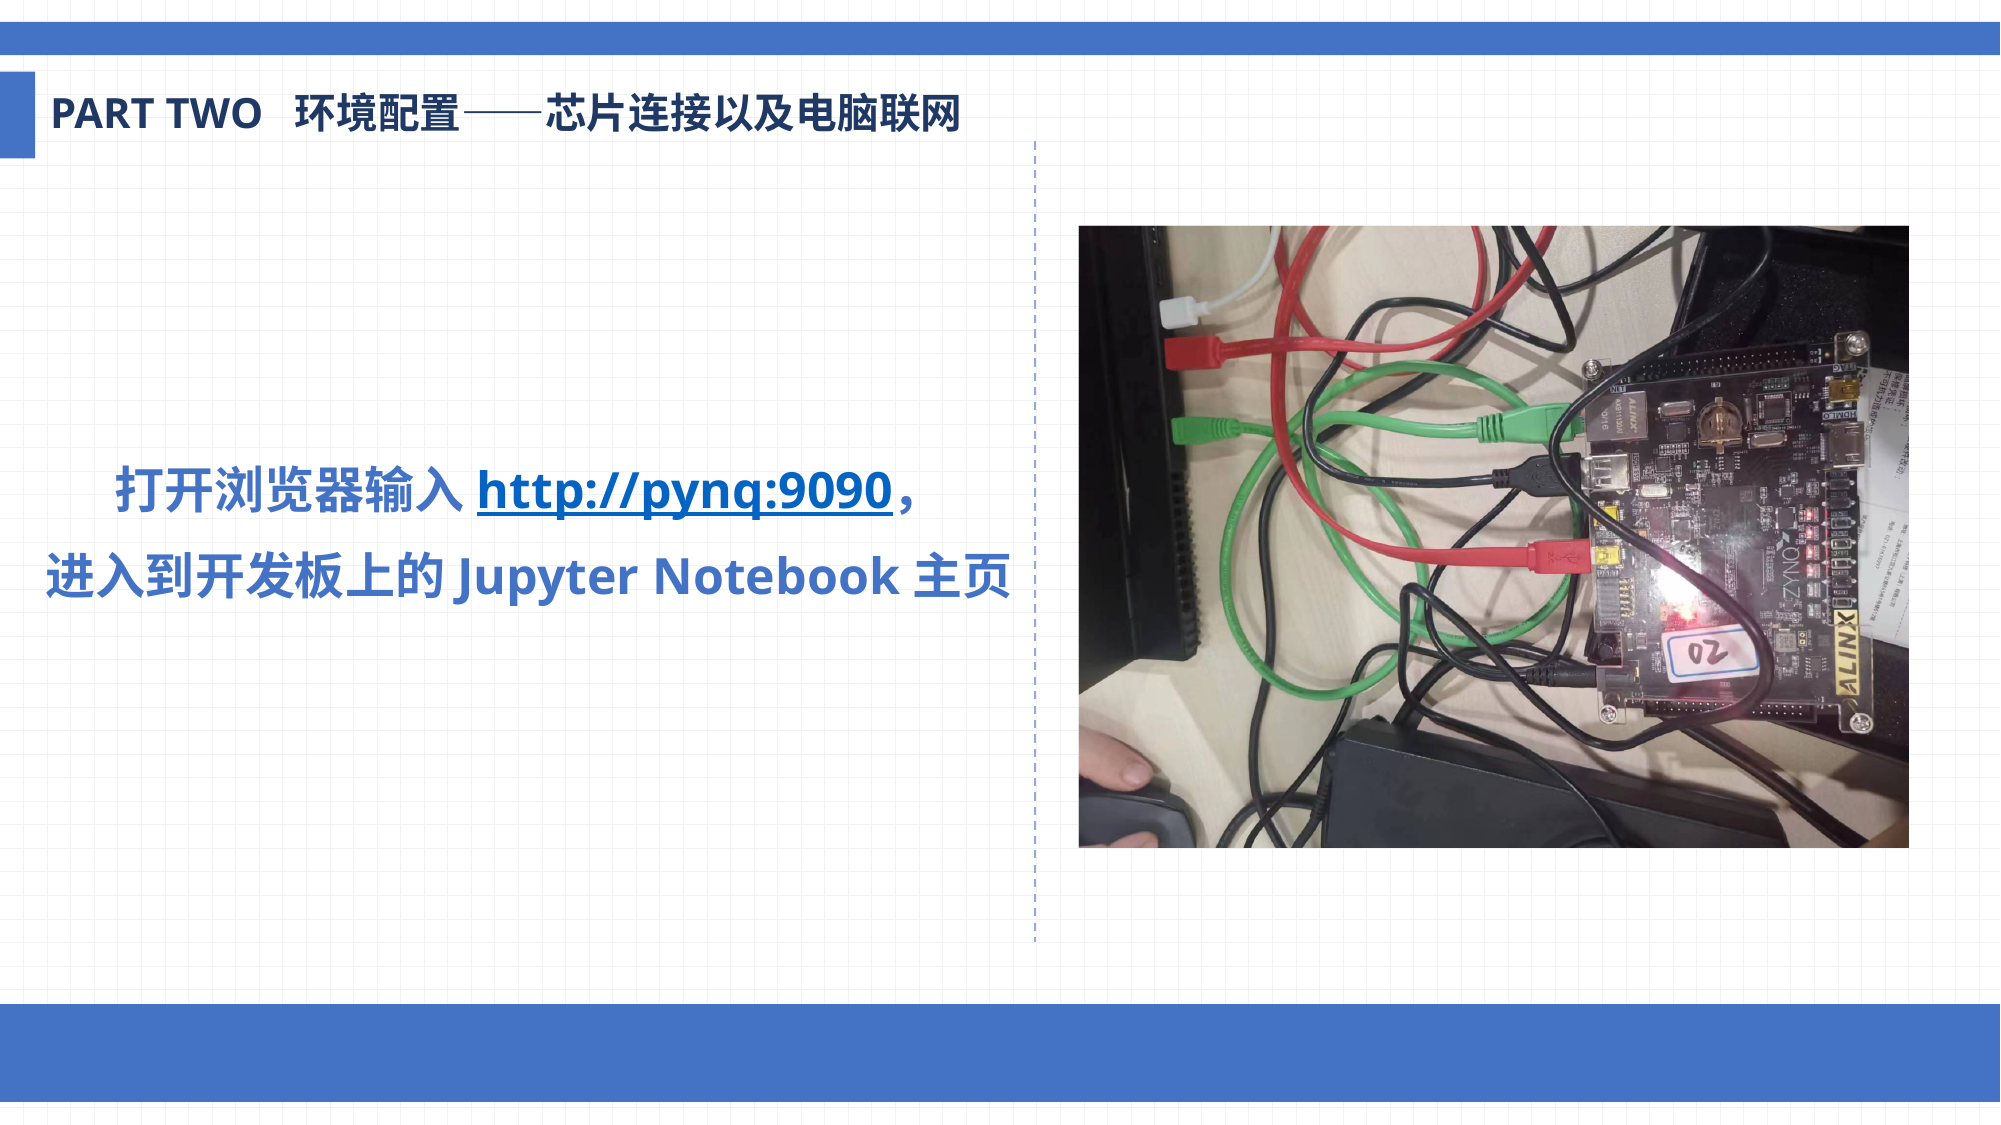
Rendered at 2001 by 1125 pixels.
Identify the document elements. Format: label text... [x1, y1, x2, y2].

picture [1080, 121, 1908, 951]
text_box 打开浏览器输入http://pynq:9090， 进入到开发板上的Jupyter Notebook主页 [30, 430, 1027, 613]
list PART TWO 环境配置——芯片连接以及电脑联网 [34, 70, 1036, 159]
